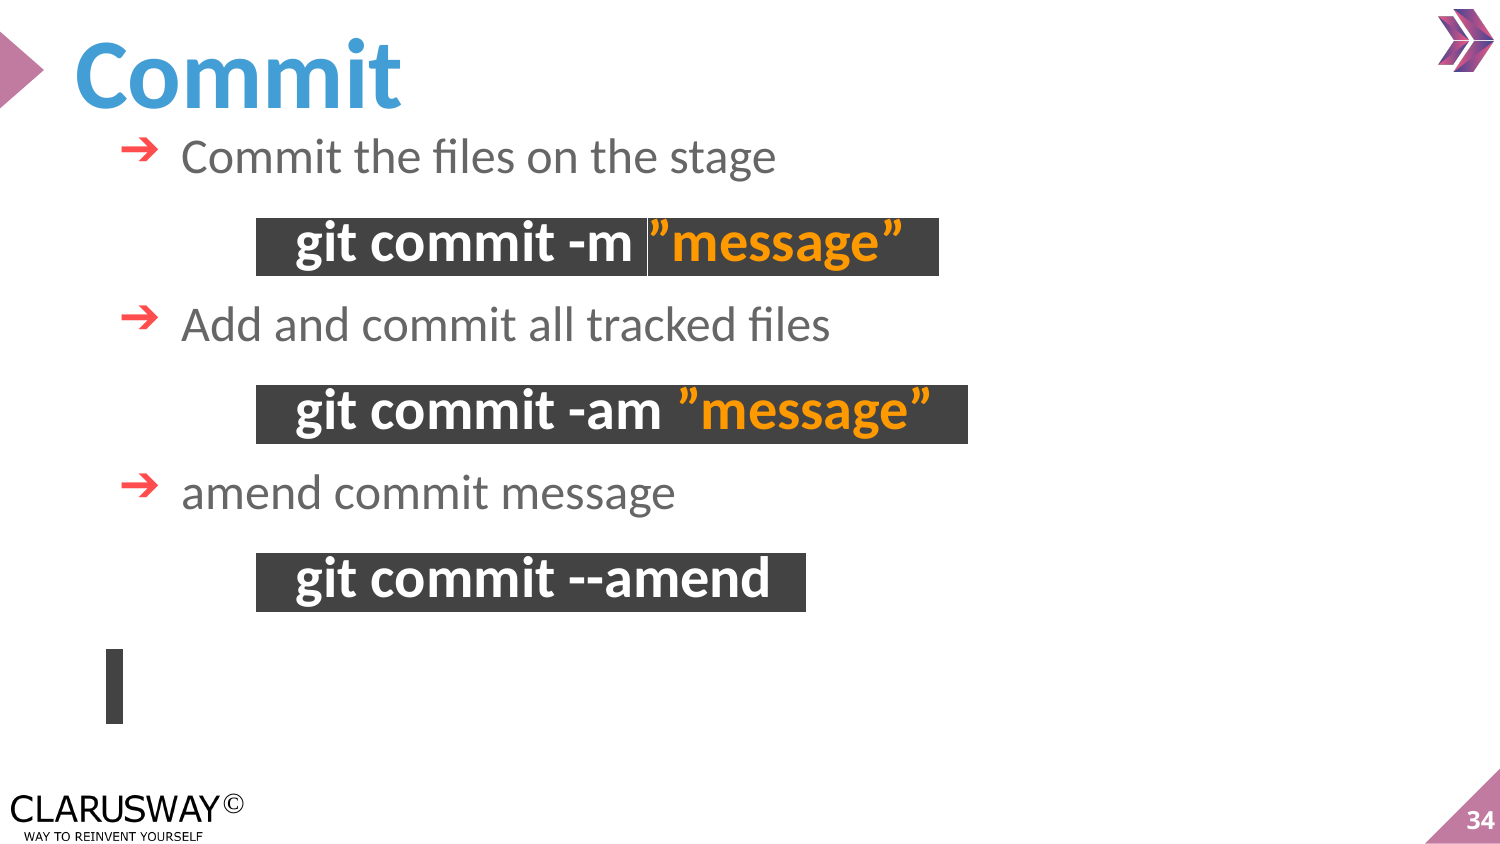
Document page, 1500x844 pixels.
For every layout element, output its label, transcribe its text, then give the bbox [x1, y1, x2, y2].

slide_number 34 [1461, 809, 1496, 839]
list Commit the files on the stage git commit -m ”message” t Add and commit all tracked files git commit -am ”message” t amend commit message git commit --amend t [106, 117, 1462, 810]
title Commit [75, 31, 1001, 210]
picture [11, 795, 220, 841]
picture [1438, 9, 1494, 72]
